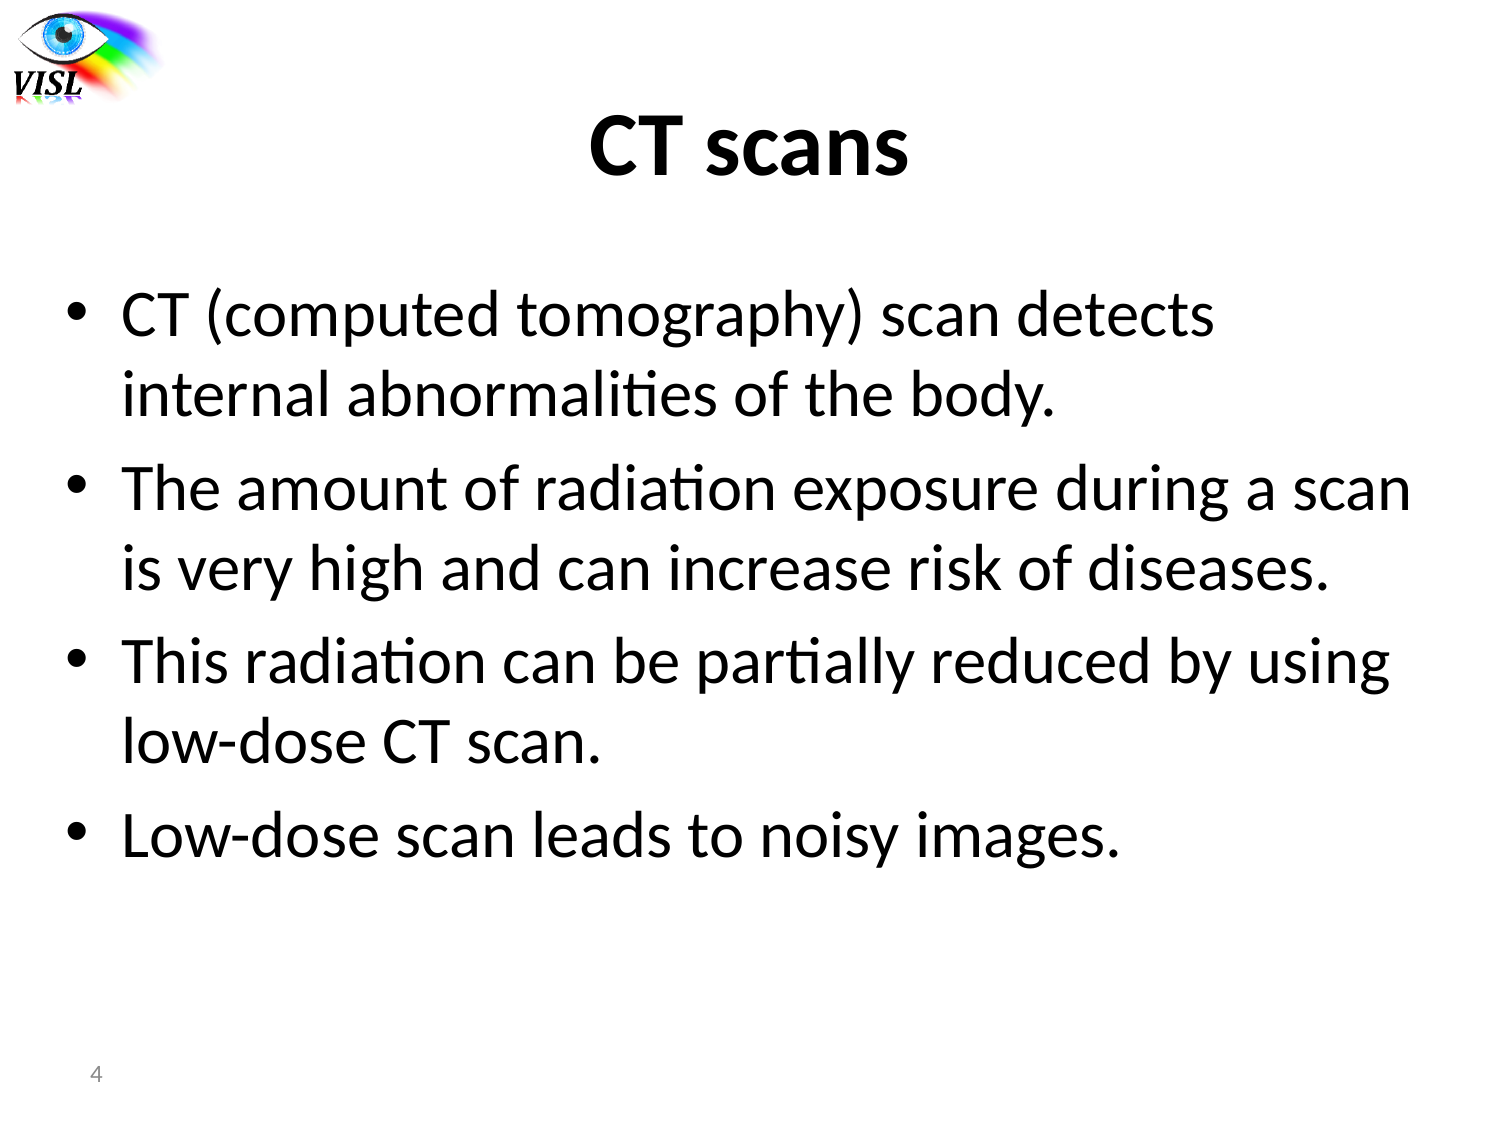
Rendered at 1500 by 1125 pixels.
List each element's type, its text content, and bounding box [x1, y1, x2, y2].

picture [12, 7, 174, 108]
text_box CT (computed tomography) scan detects internal abnormalities of the body. The amount of radiation exposure during a scan is very high and can increase risk of diseases. This radiation can be partially reduced by using low-dose CT scan. Low-dose scan leads to noisy images. [50, 262, 1450, 1125]
title CT scans [75, 45, 1425, 233]
